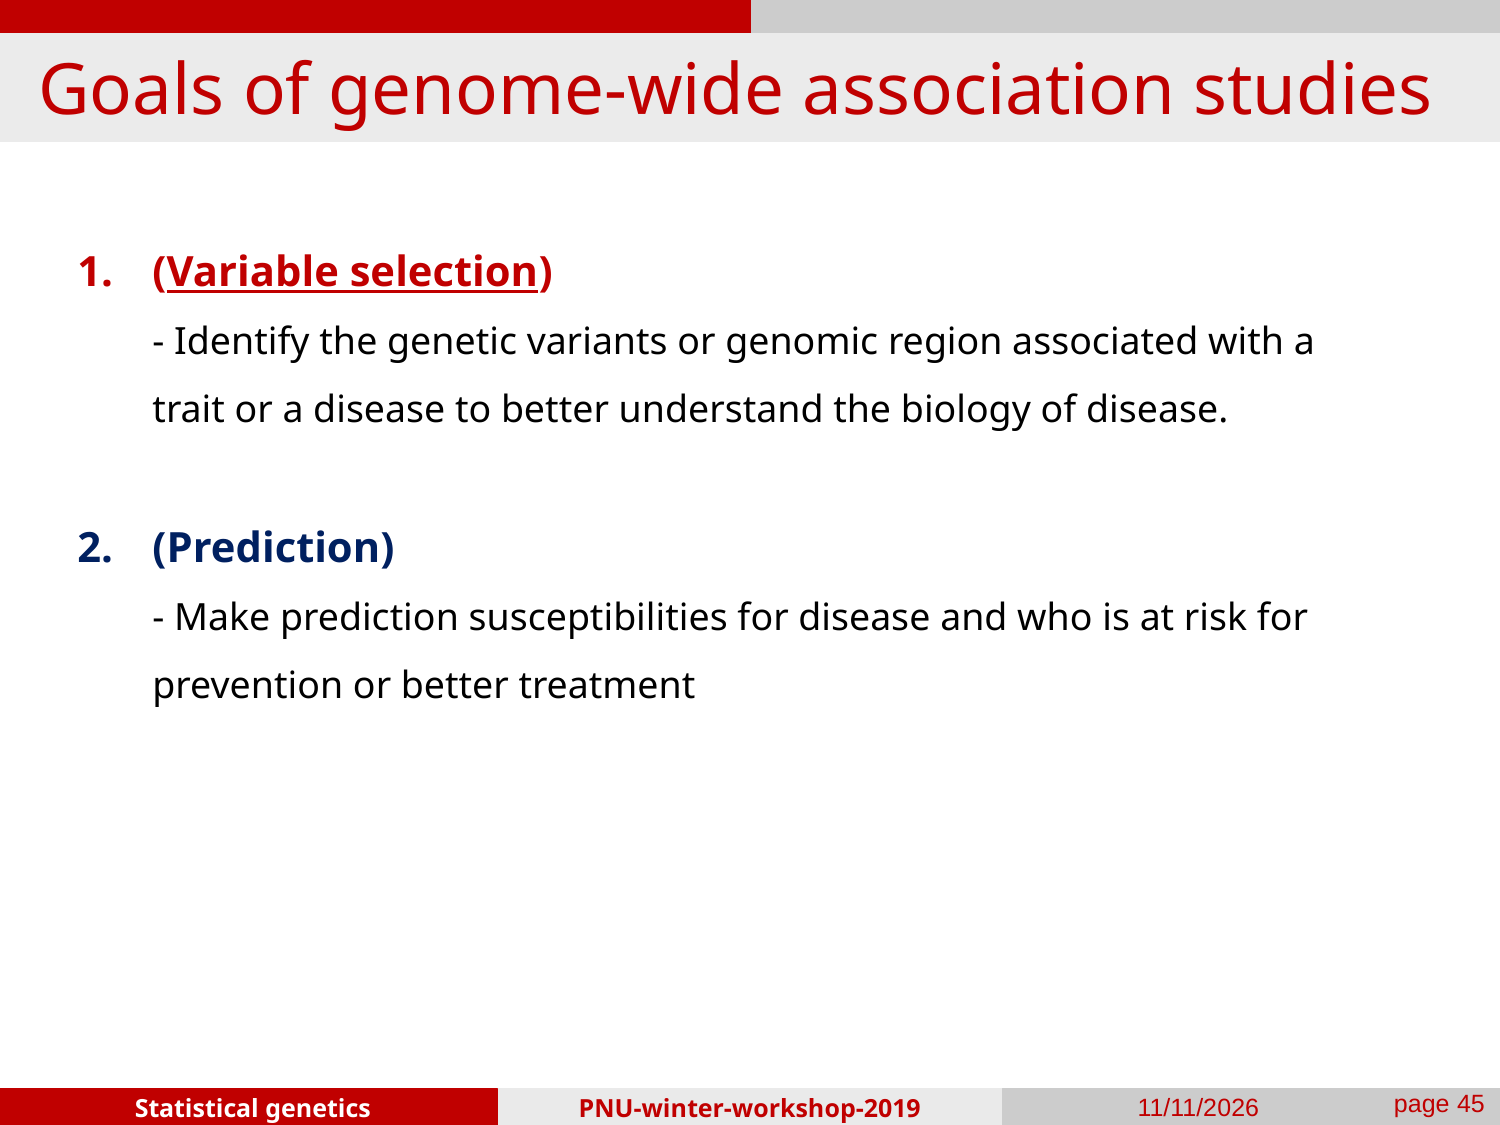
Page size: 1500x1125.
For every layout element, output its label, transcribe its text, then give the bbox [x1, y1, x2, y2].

footer PNU-winter-workshop-2019 [496, 1088, 1004, 1125]
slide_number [1004, 1088, 1162, 1125]
list (Variable selection) - Identify the genetic variants or genomic region associated with a trait or a disease to better understand the biology of disease. (Prediction) - Make prediction susceptibilities for disease and who is at risk for prevention or better treatment [62, 212, 1413, 964]
title Goals of genome-wide association studies [0, 33, 1500, 138]
slide_number page 44 [1162, 1088, 1500, 1125]
